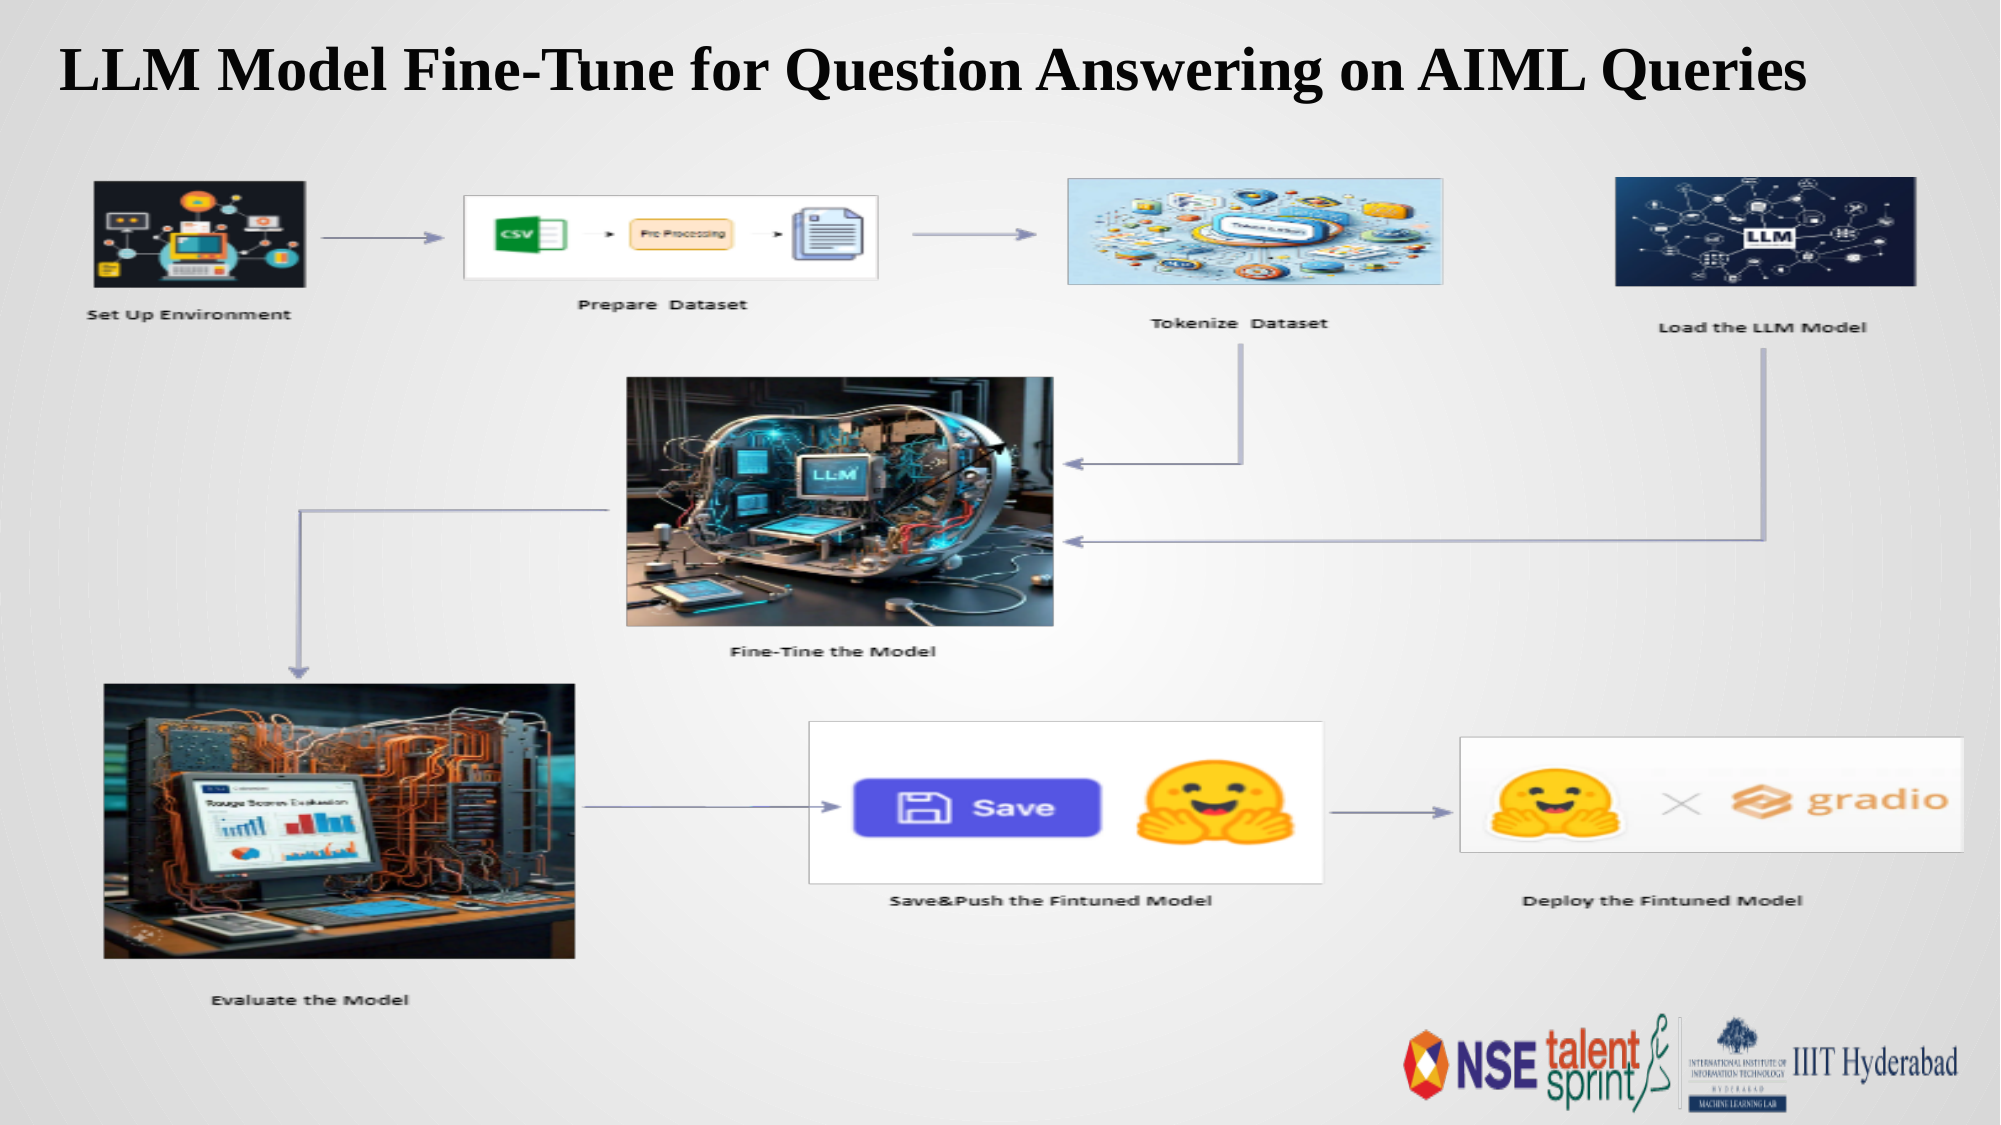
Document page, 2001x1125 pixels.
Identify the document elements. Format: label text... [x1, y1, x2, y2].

picture [43, 177, 2000, 1125]
text_box LLM Model Fine-Tune for Question Answering on AIML Queries [43, 0, 1941, 105]
